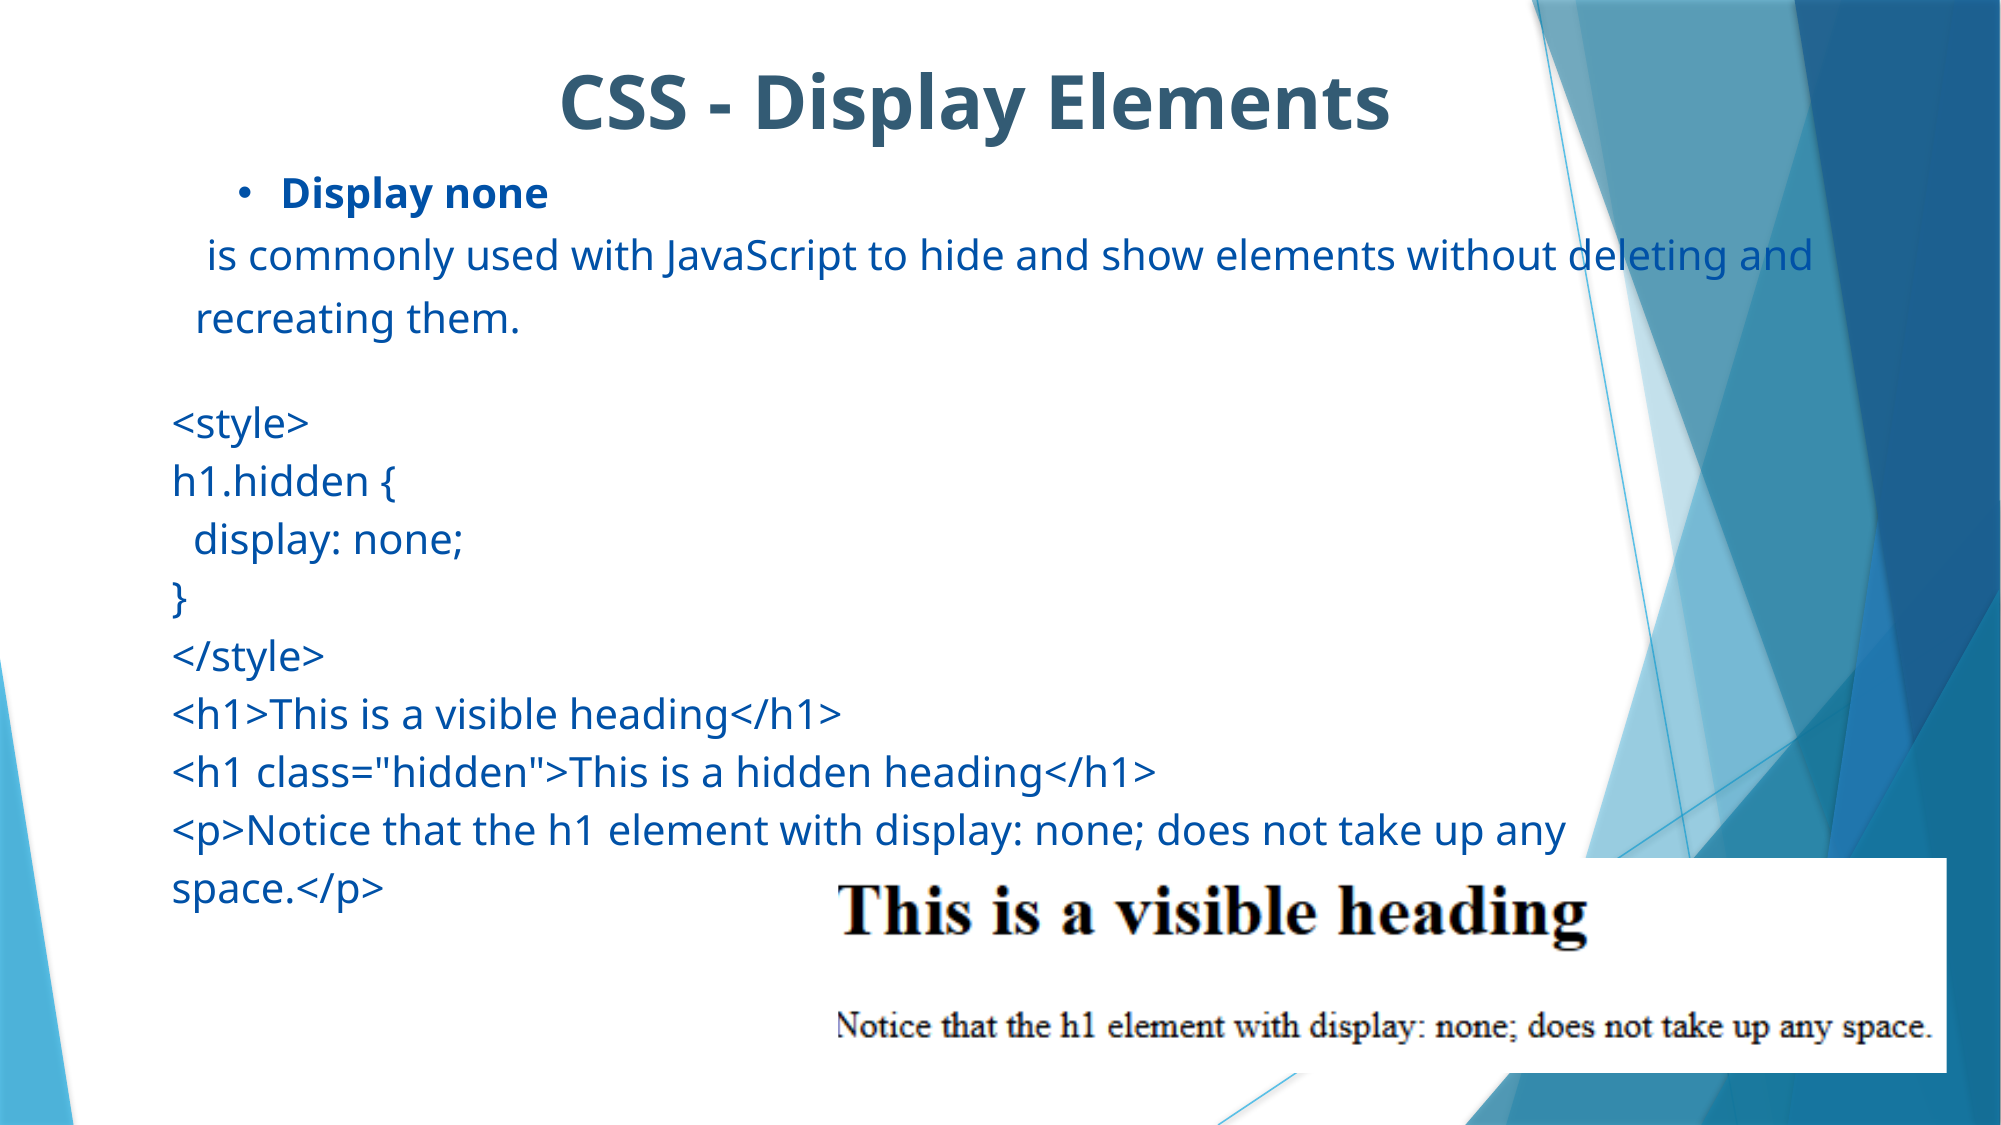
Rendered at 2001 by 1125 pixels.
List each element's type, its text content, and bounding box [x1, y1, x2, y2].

text_box <style> h1.hidden { display: none; } </style> <h1>This is a visible heading</h1> <h1 class="hidden">This is a hidden heading</h1> <p>Notice that the h1 element with display: none; does not take up any space.</p> [171, 388, 1777, 1029]
text_box CSS - Display Elements [194, 9, 1776, 145]
text_box [838, 858, 1947, 1073]
text_box Display none is commonly used with JavaScript to hide and show elements without deleting and recreating them. [194, 146, 1888, 343]
